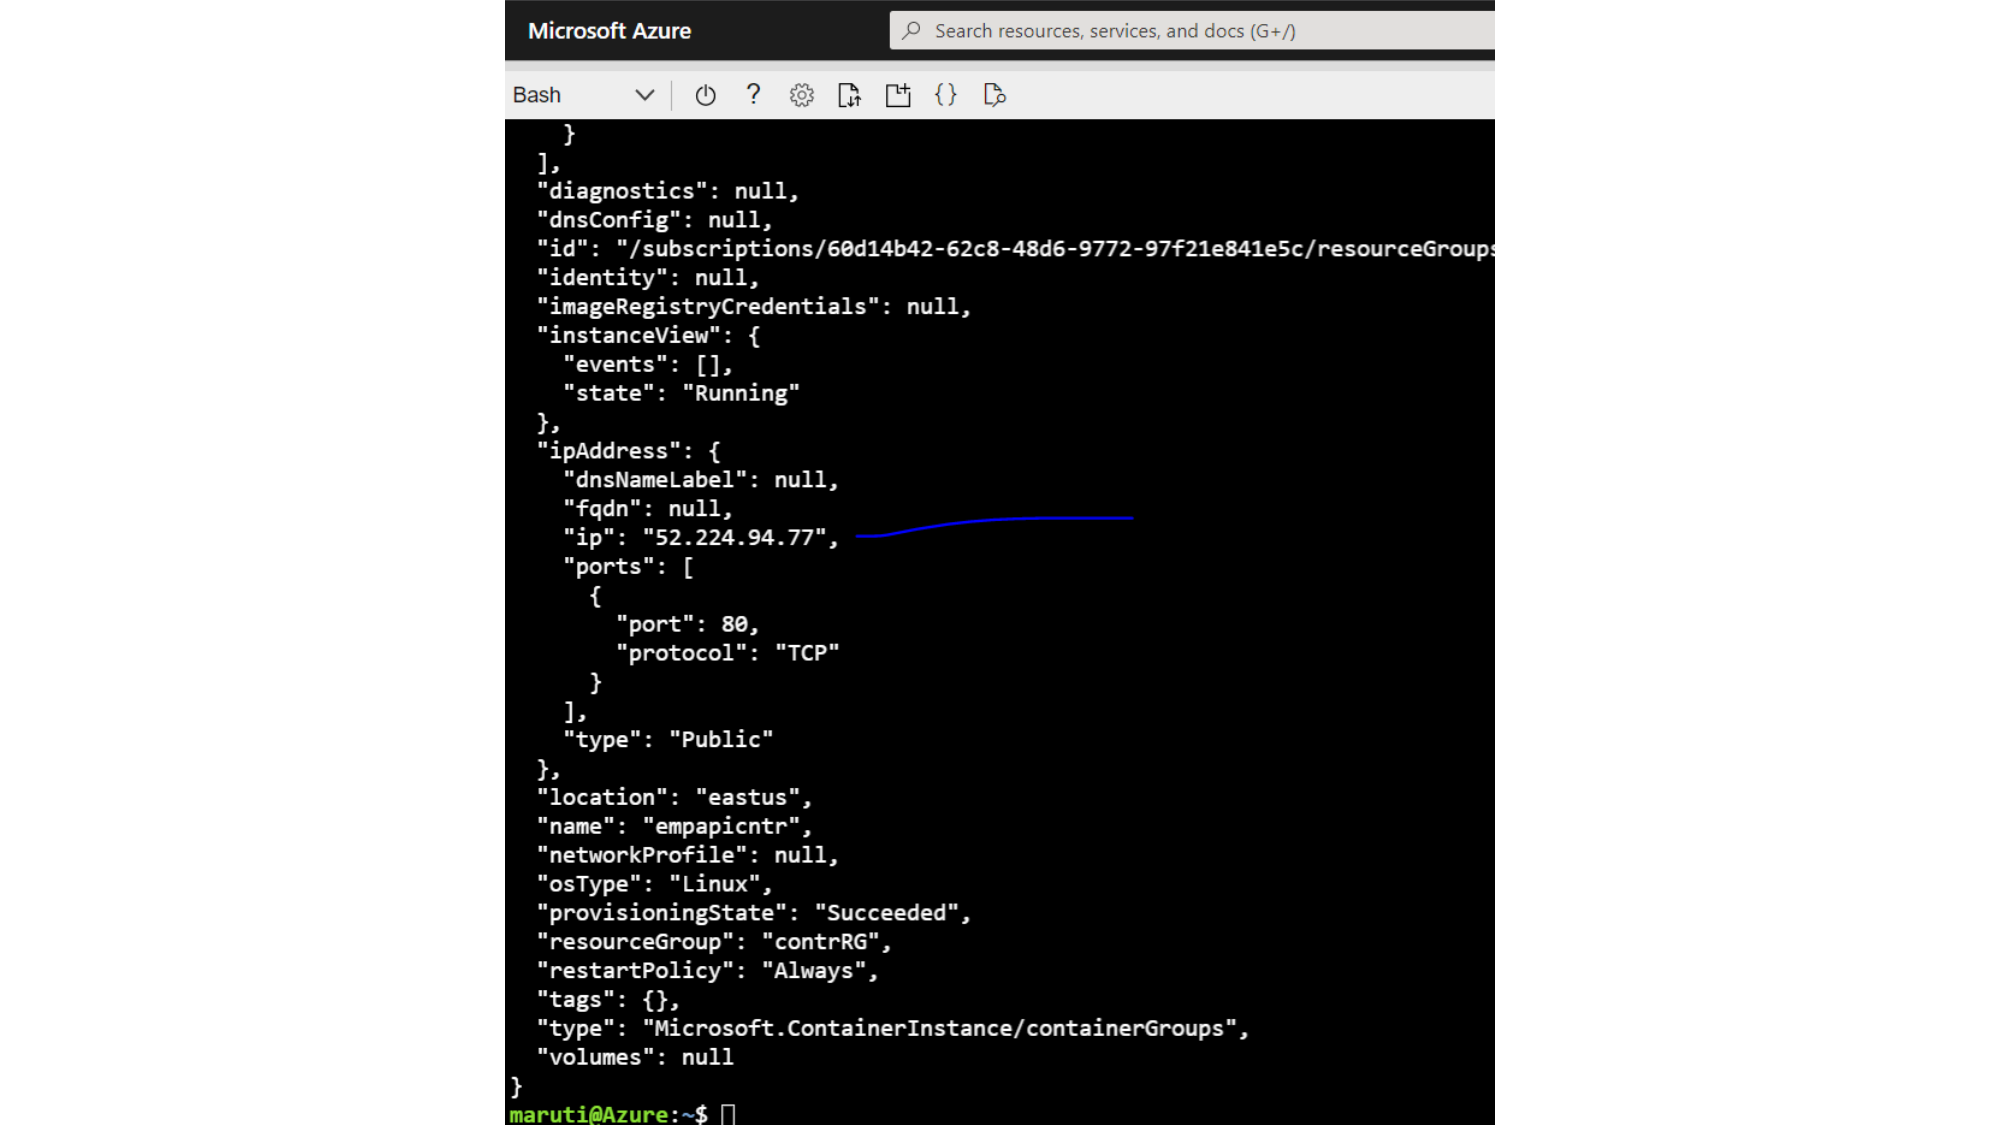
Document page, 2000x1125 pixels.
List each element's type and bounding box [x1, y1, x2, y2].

picture [504, 0, 1495, 1125]
